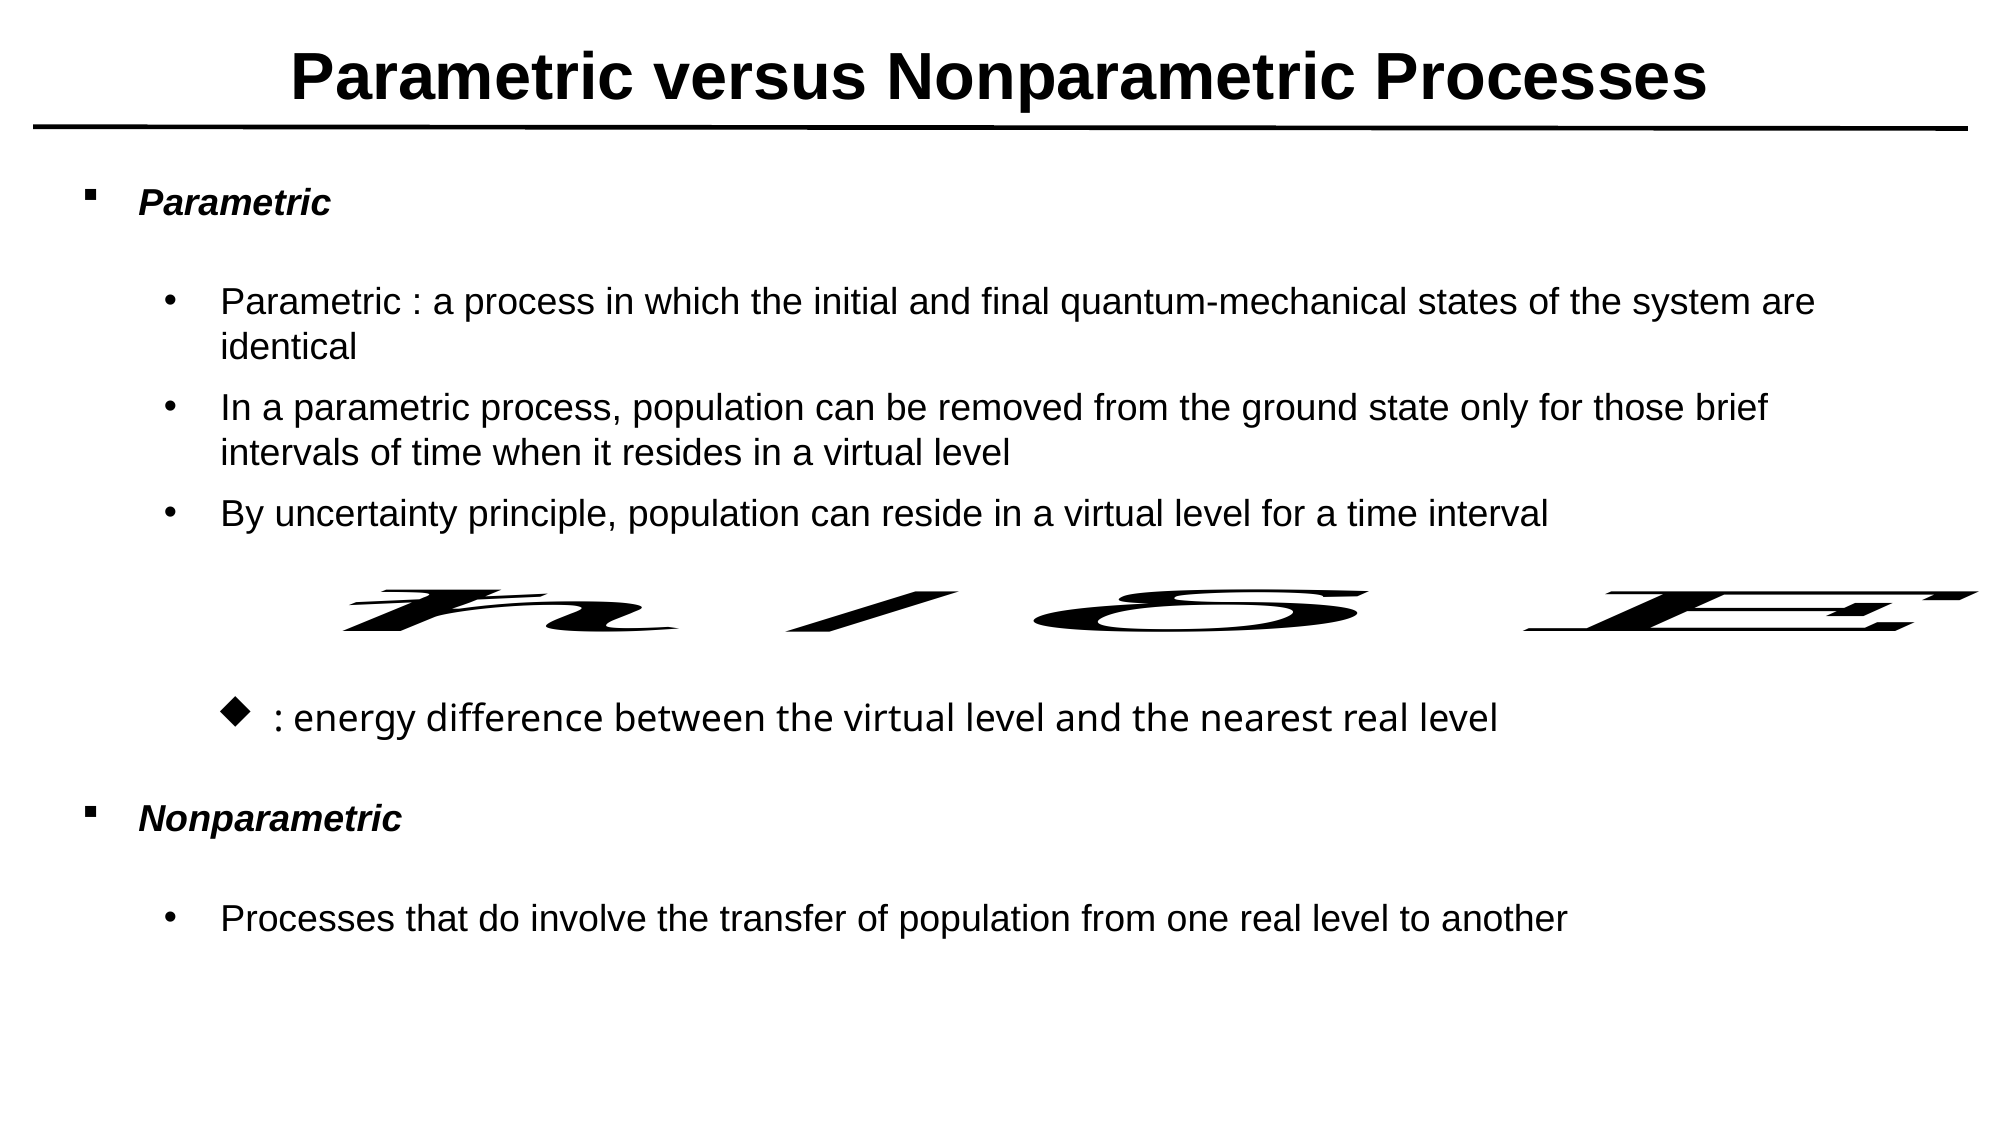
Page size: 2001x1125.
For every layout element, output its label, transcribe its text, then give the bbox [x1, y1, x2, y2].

text_box Nonparametric [67, 786, 1942, 846]
text_box By uncertainty principle, population can reside in a virtual level for a time interval [149, 481, 1918, 542]
title Parametric versus Nonparametric Processes [0, 24, 2000, 131]
text_box Processes that do involve the transfer of population from one real level to another [149, 886, 1918, 947]
text_box Parametric [67, 170, 1942, 230]
text_box Parametric : a process in which the initial and final quantum-mechanical states of the system are identical [149, 269, 1918, 375]
text_box In a parametric process, population can be removed from the ground state only for those brief intervals of time when it resides in a virtual level [149, 375, 1918, 481]
